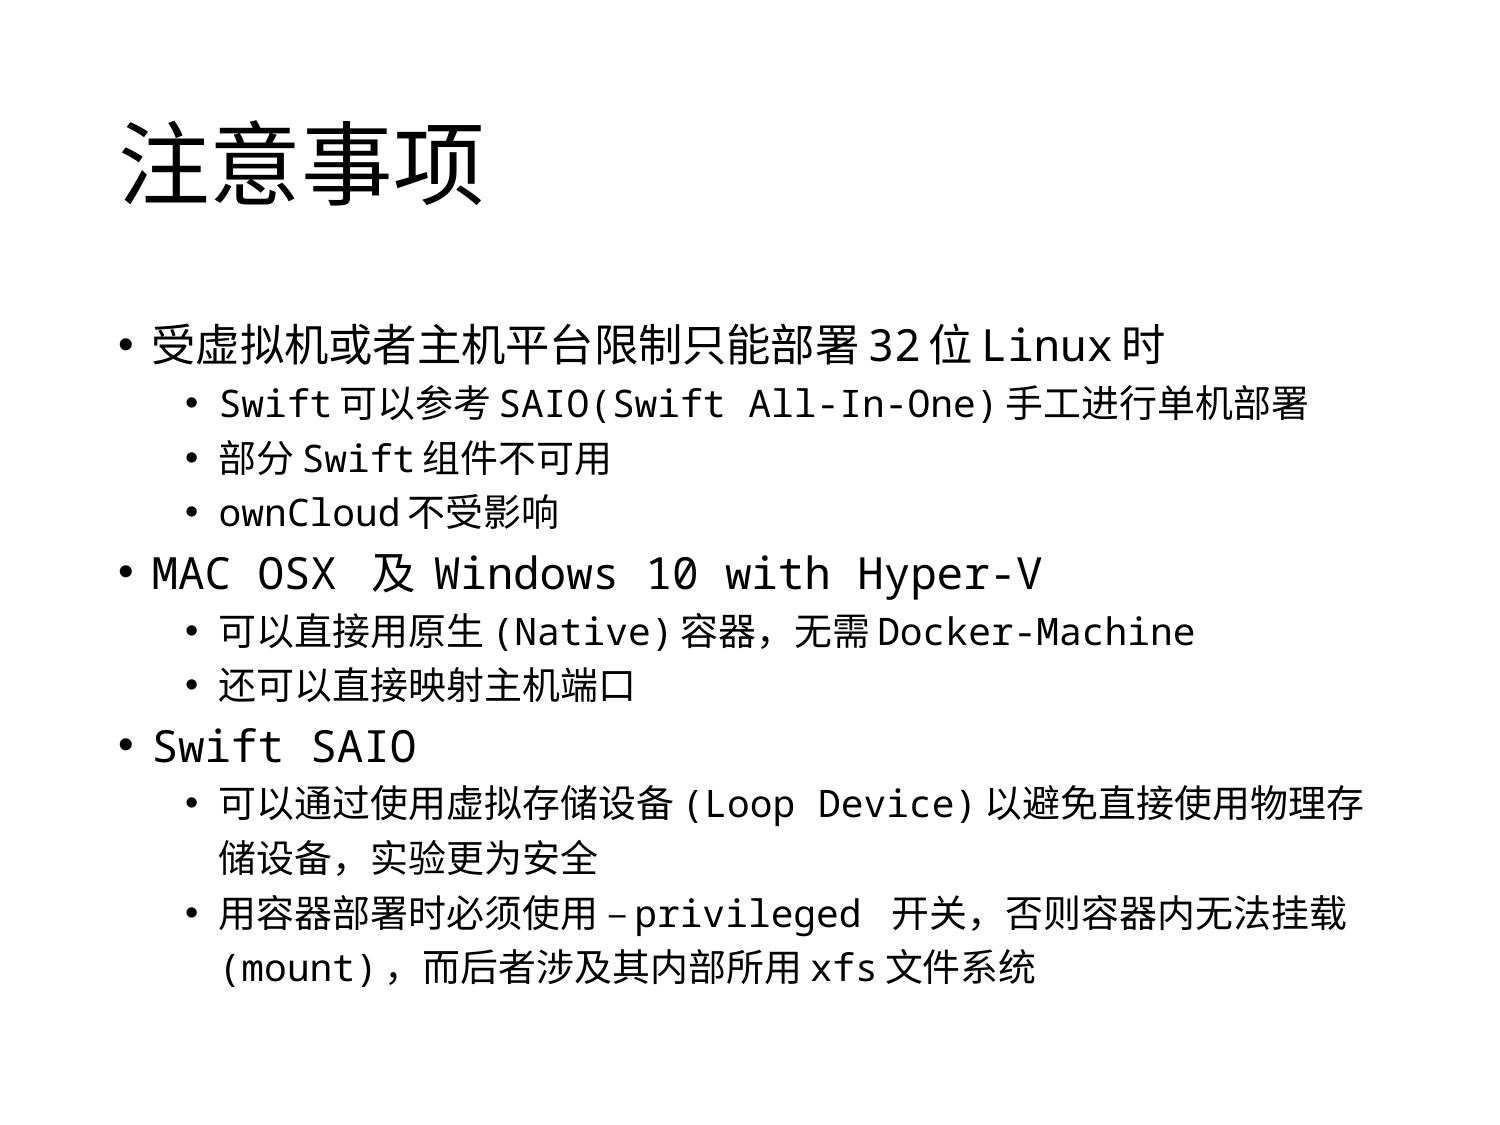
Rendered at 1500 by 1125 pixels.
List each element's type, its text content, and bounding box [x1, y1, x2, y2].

list 受虚拟机或者主机平台限制只能部署32位Linux时 Swift可以参考SAIO(Swift All-In-One)手工进行单机部署 部分Swift组件不可用 ownCloud不受影响 MAC OSX 及 Windows 10 with Hyper-V 可以直接用原生(Native)容器，无需Docker-Machine 还可以直接映射主机端口 Swift SAIO 可以通过使用虚拟存储设备(Loop Device)以避免直接使用物理存储设备，实验更为安全 用容器部署时必须使用 –privileged 开关，否则容器内无法挂载 (mount)，而后者涉及其内部所用xfs文件系统 [103, 299, 1397, 1014]
title 注意事项 [103, 59, 1397, 278]
